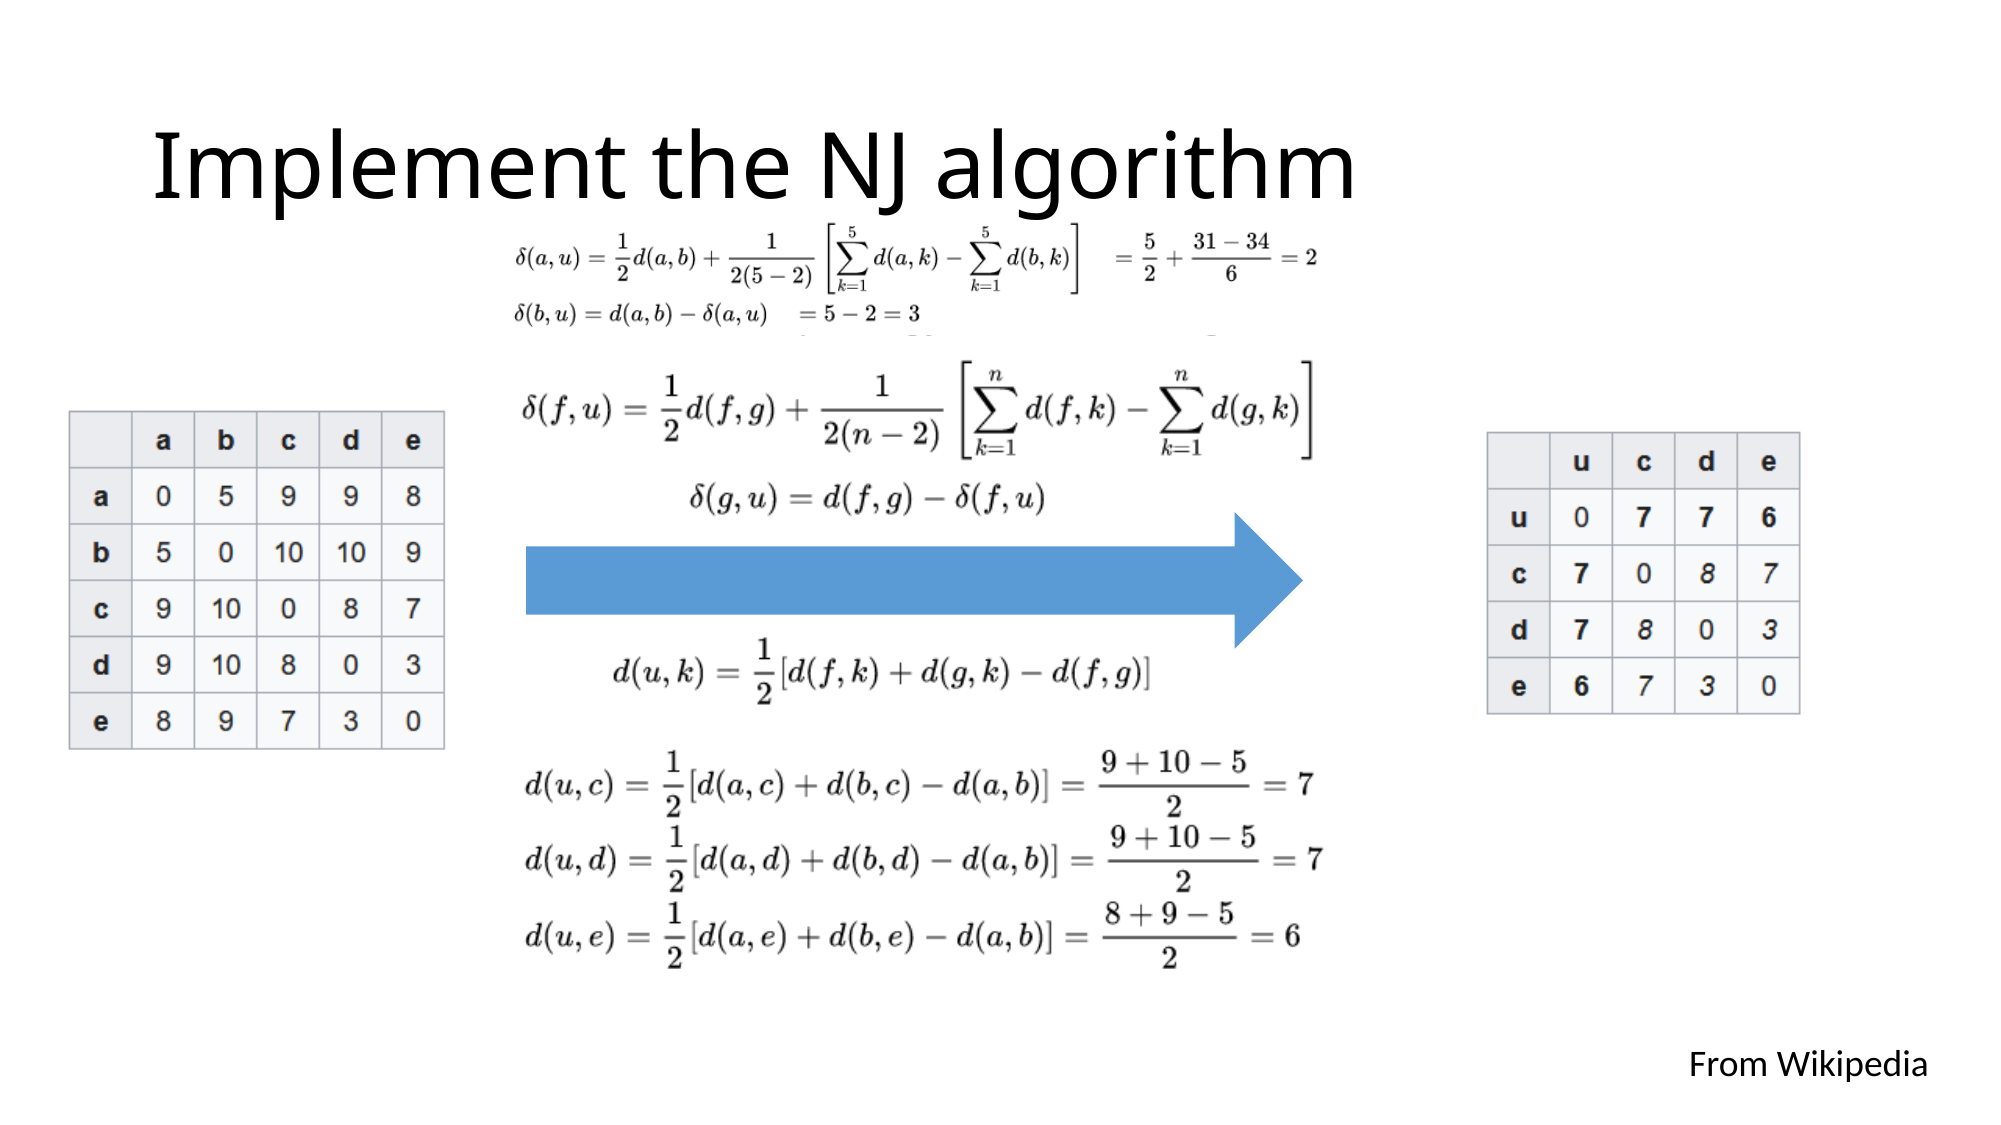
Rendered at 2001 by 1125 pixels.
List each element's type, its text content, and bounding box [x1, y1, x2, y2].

picture [492, 221, 1337, 333]
picture [62, 398, 459, 764]
picture [488, 737, 1350, 981]
picture [492, 335, 1346, 527]
picture [584, 635, 1165, 715]
title Implement the NJ algorithm [137, 59, 1863, 278]
text_box [525, 509, 1305, 652]
picture [1470, 416, 1836, 735]
text_box From Wikipedia [1674, 1031, 1945, 1092]
